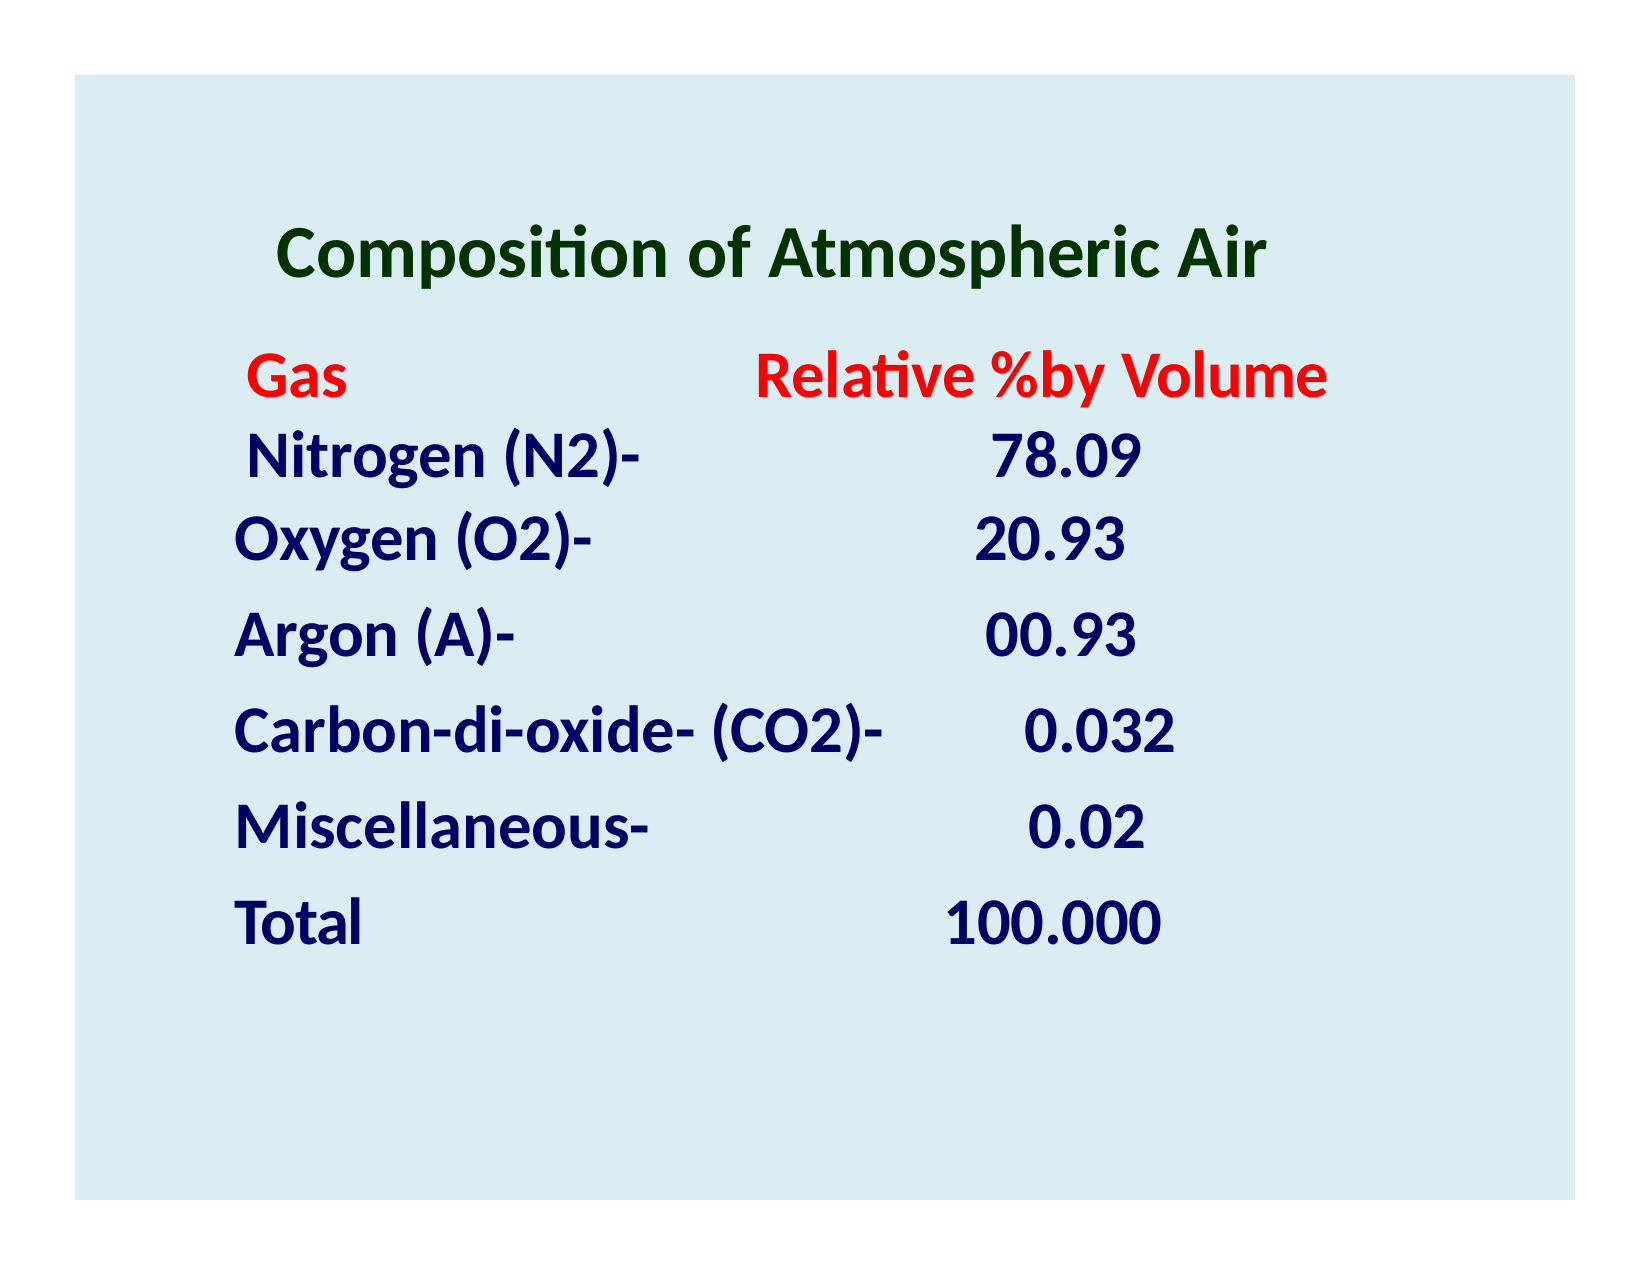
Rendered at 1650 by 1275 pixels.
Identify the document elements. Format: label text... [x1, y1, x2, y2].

title Composition of Atmospheric Air [274, 200, 1275, 338]
table_cell Nitrogen (N2)- [230, 418, 699, 506]
table_cell 00.93 [699, 602, 1341, 691]
table_cell Miscellaneous- [230, 794, 915, 890]
table_cell 0.02 [915, 794, 1341, 890]
table_cell Oxygen (O2)- [230, 506, 699, 602]
table_cell 20.93 [699, 506, 1341, 602]
table_cell 100.000 [915, 890, 1341, 979]
table_header Relative %by Volume [699, 338, 1341, 418]
table_header Gas [230, 338, 699, 418]
table_cell Argon (A)- [230, 602, 699, 691]
table_cell 0.032 [915, 691, 1341, 794]
table_cell 78.09 [699, 418, 1341, 506]
table_cell Carbon-di-oxide- (CO2)- [230, 691, 915, 794]
table_cell Total [230, 890, 915, 979]
